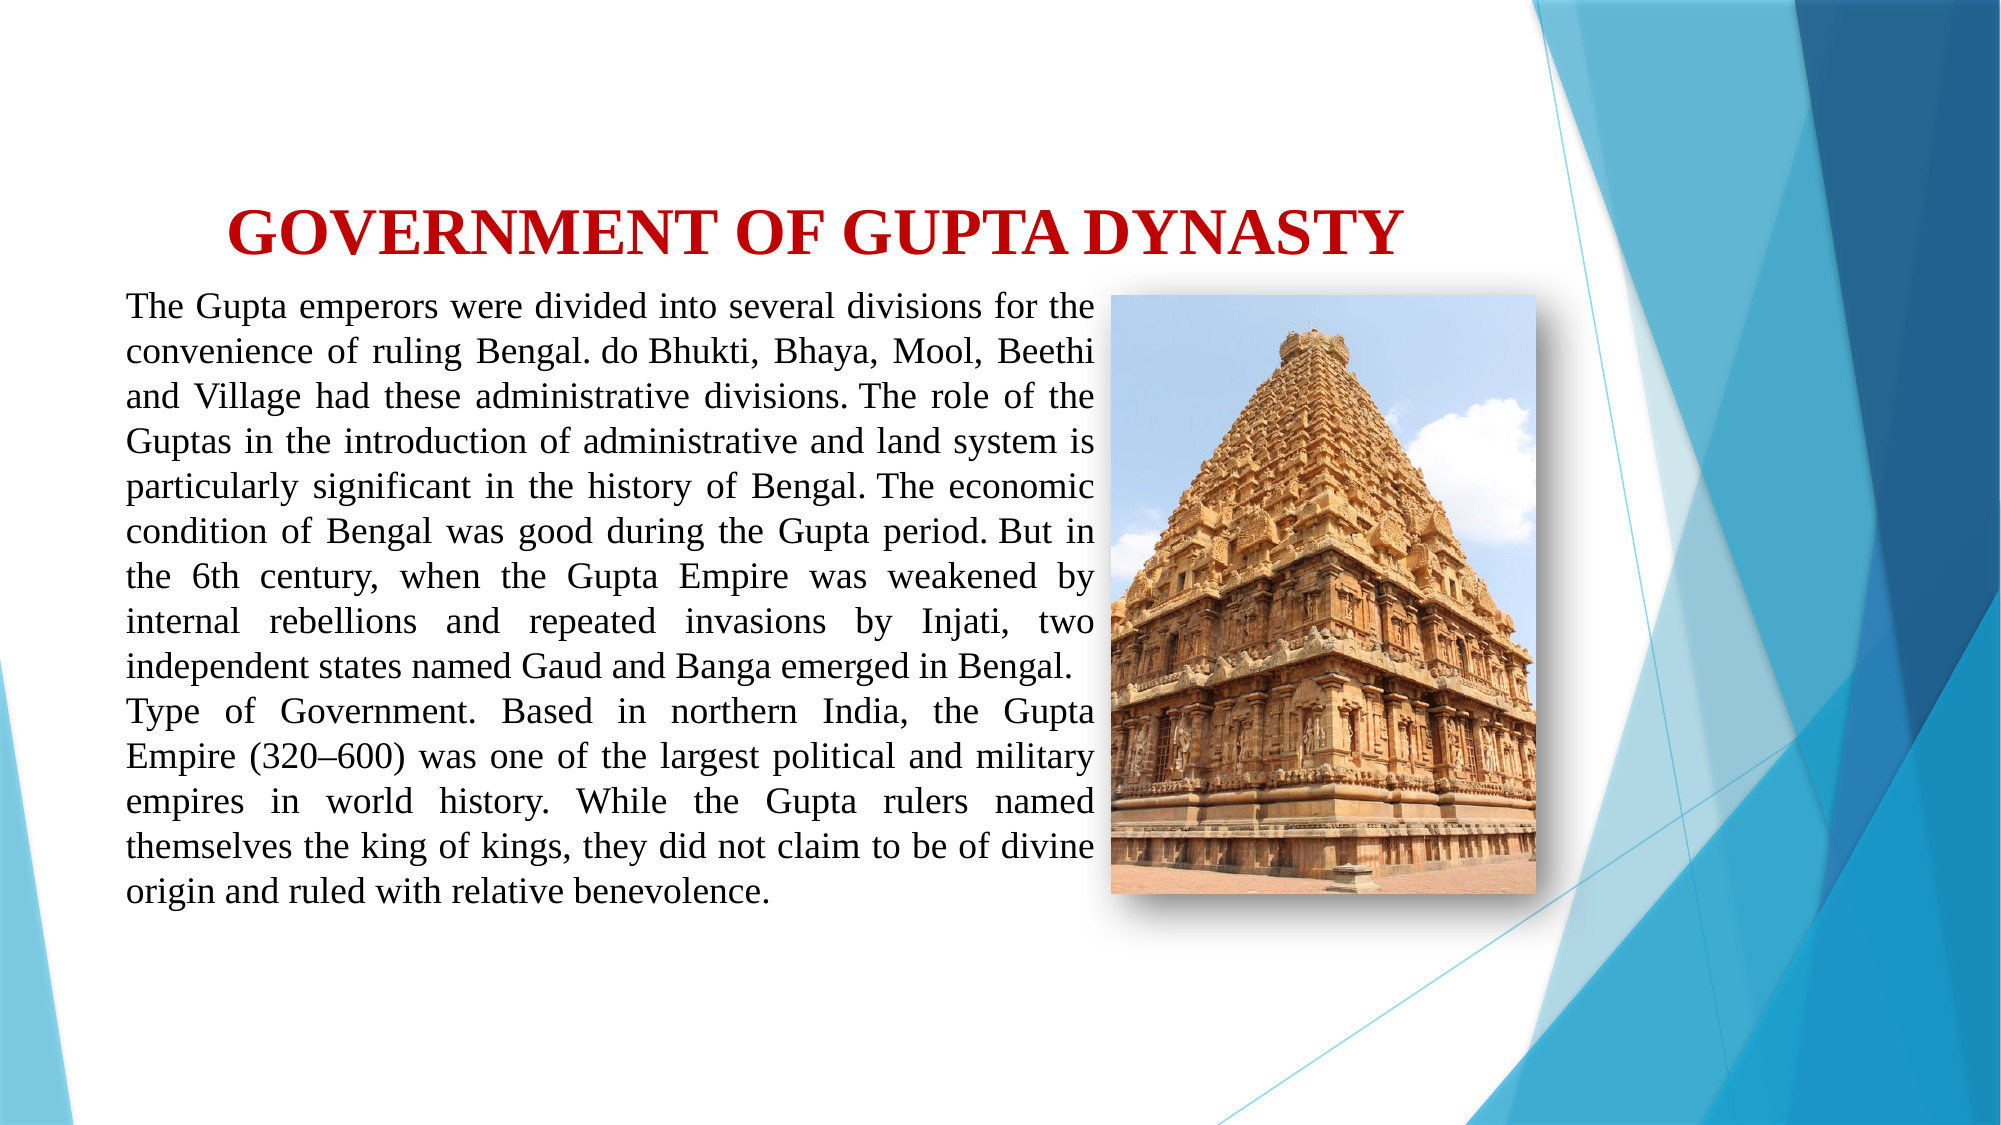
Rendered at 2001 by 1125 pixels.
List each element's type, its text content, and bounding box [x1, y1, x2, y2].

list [1110, 294, 1537, 894]
text_box The Gupta emperors were divided into several divisions for the convenience of ruling Bengal. do Bhukti, Bhaya, Mool, Beethi and Village had these administrative divisions. The role of the Guptas in the introduction of administrative and land system is particularly significant in the history of Bengal. The economic condition of Bengal was good during the Gupta period. But in the 6th century, when the Gupta Empire was weakened by internal rebellions and repeated invasions by Injati, two independent states named Gaud and Banga emerged in Bengal. Type of Government. Based in northern India, the Gupta Empire (320–600) was one of the largest political and military empires in world history. While the Gupta rulers named themselves the king of kings, they did not claim to be of divine origin and ruled with relative benevolence. [111, 274, 1112, 919]
title GOVERNMENT OF GUPTA DYNASTY [111, 99, 1522, 292]
